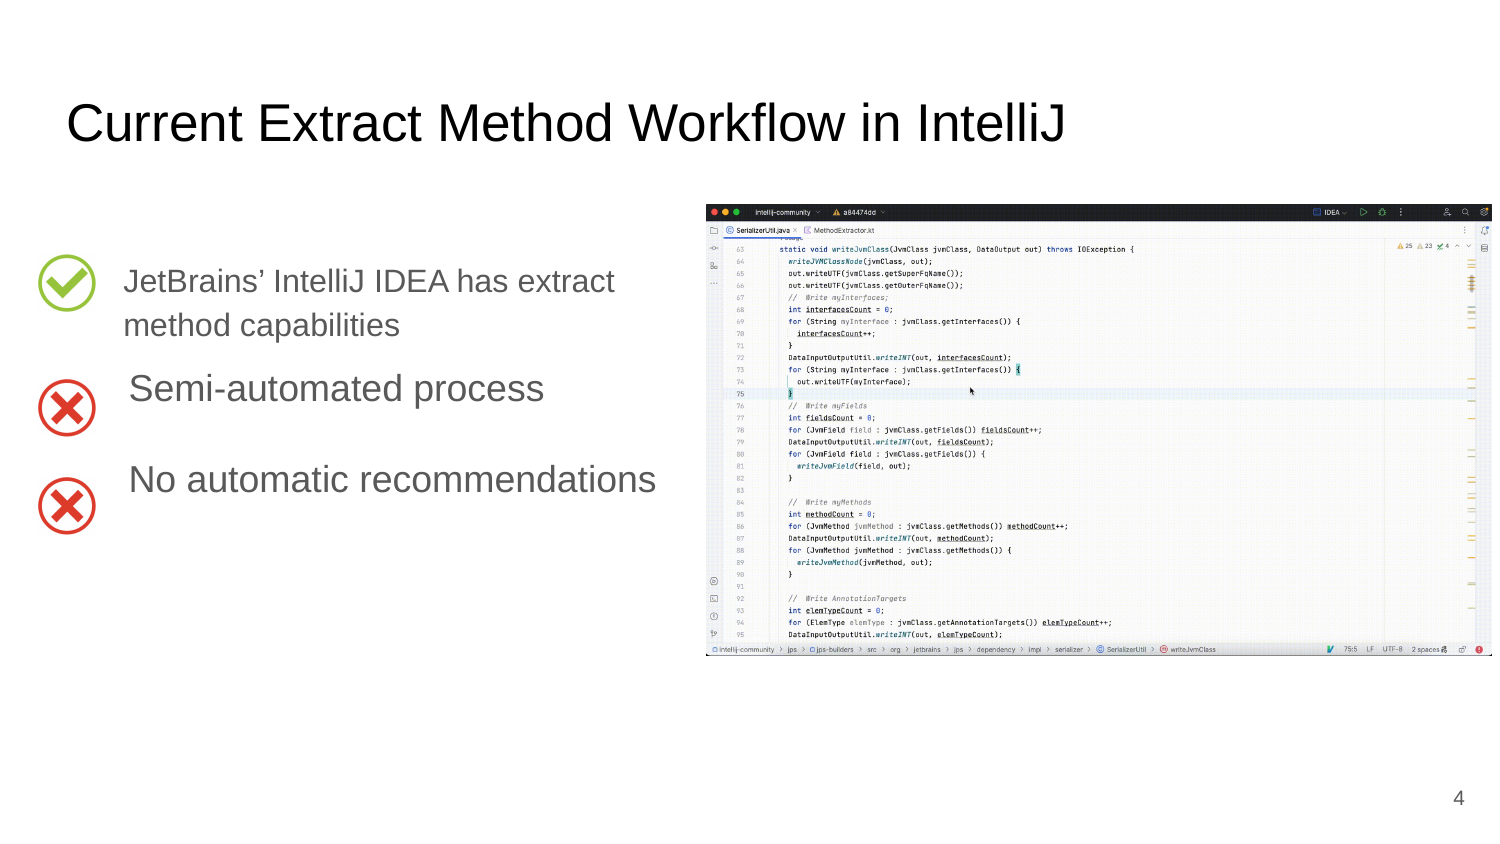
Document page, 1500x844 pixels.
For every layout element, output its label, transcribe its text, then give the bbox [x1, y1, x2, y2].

title Current Extract Method Workflow in IntelliJ [51, 72, 1449, 167]
picture [706, 204, 1492, 656]
slide_number 4 [1389, 764, 1480, 830]
picture [38, 254, 96, 313]
text_box Semi-automated process [38, 359, 606, 433]
picture [38, 378, 96, 437]
picture [38, 476, 96, 535]
text_box No automatic recommendations [38, 433, 691, 549]
list JetBrains’ IntelliJ IDEA has extract method capabilities [38, 239, 691, 359]
